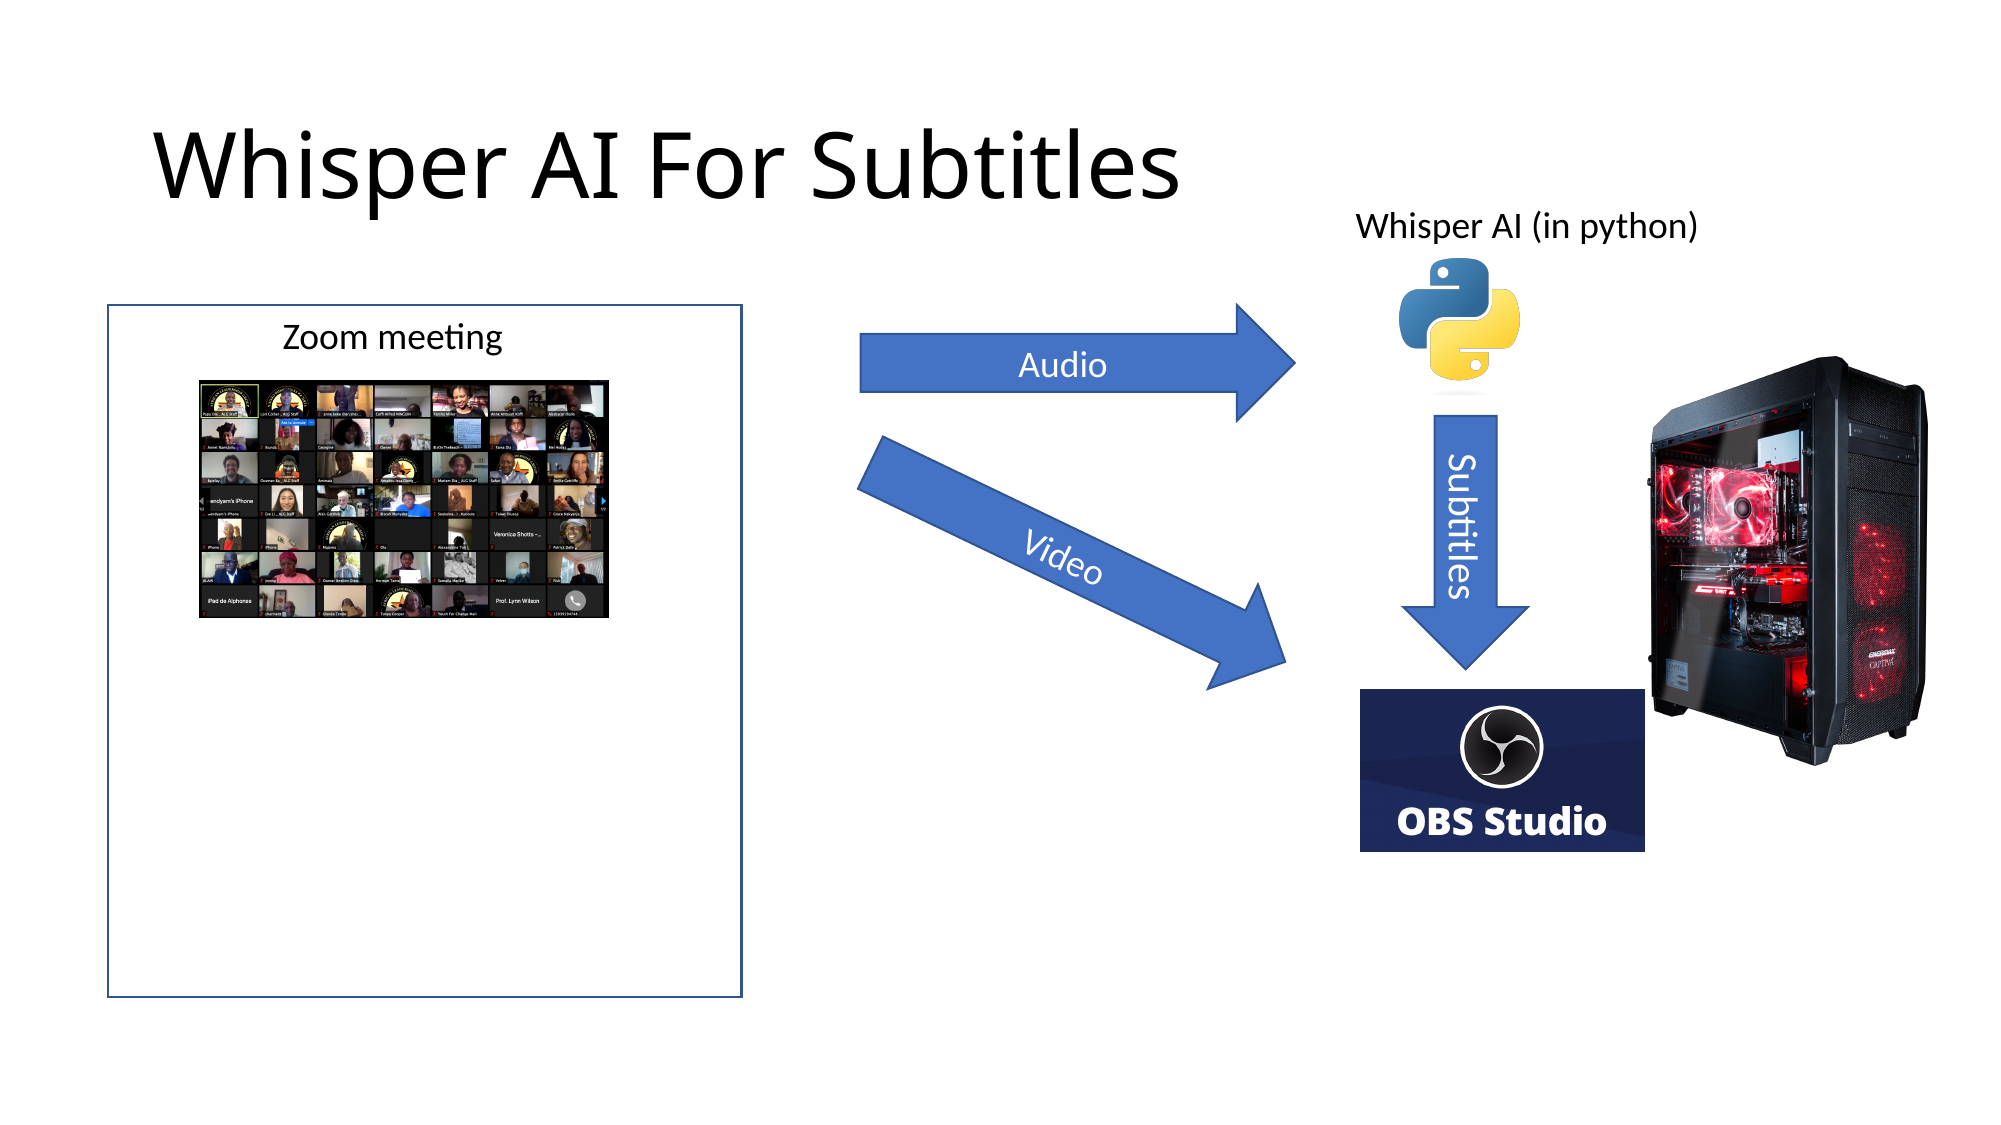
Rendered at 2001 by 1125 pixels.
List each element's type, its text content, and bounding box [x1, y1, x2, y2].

picture [1360, 356, 1928, 852]
text_box Subtitles [1401, 414, 1531, 671]
text_box Zoom meeting [267, 304, 519, 365]
text_box Video [856, 435, 1287, 691]
picture [198, 380, 609, 618]
text_box [107, 304, 743, 998]
title Whisper AI For Subtitles [137, 59, 1863, 278]
text_box Audio [859, 302, 1297, 424]
text_box Whisper AI (in python) [1340, 194, 1715, 254]
picture [1399, 258, 1524, 395]
